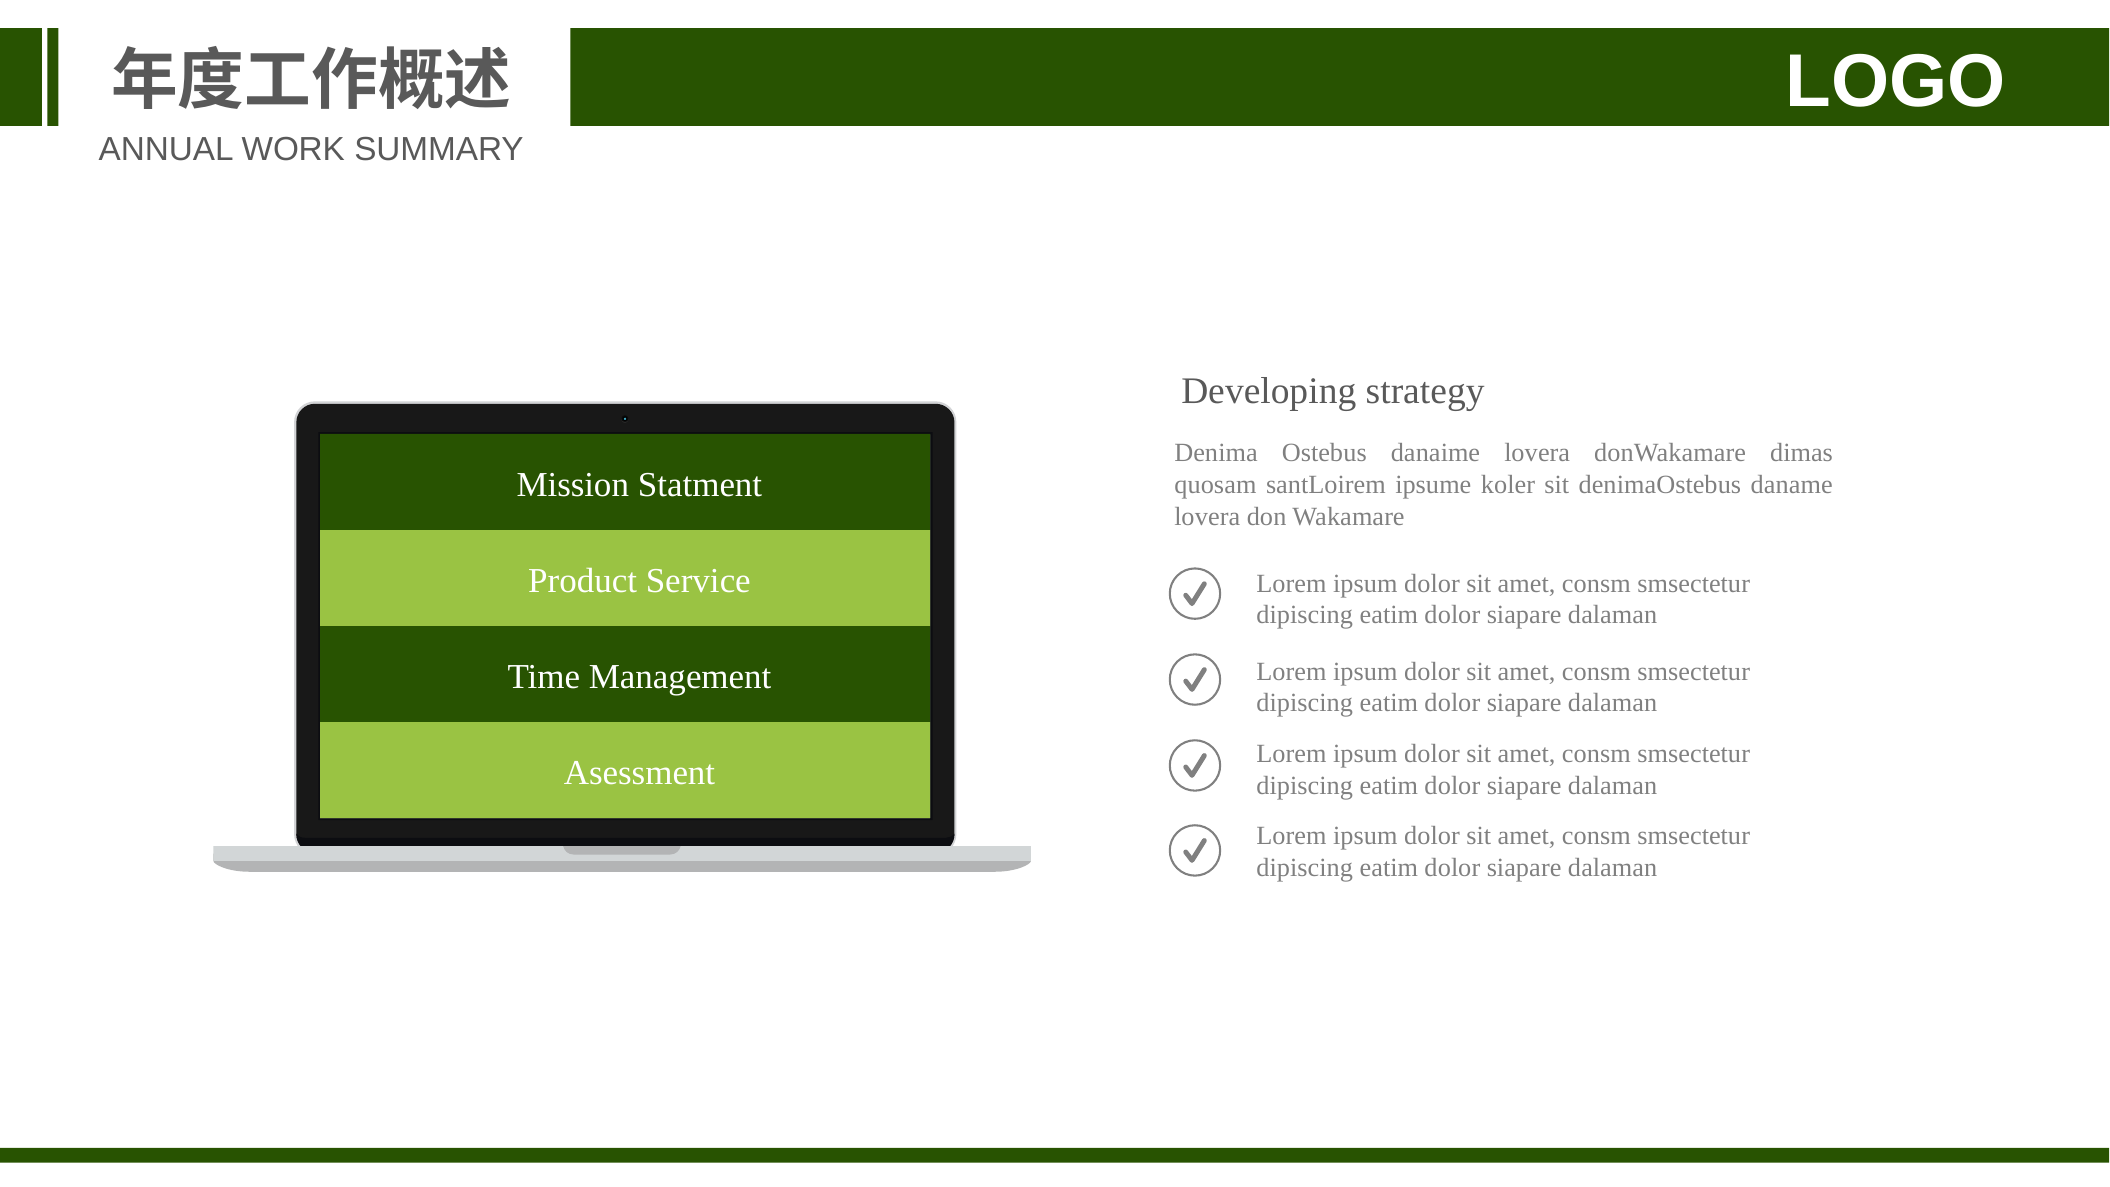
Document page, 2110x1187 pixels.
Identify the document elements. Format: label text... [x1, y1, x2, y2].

text_box 年度工作概述 [96, 28, 527, 119]
text_box ANNUAL WORK SUMMARY [83, 119, 540, 175]
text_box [213, 401, 1031, 872]
text_box LOGO [1739, 31, 2053, 122]
text_box Developing strategy [1166, 359, 1501, 419]
text_box Lorem ipsum dolor sit amet, consm smsectetur dipiscing eatim dolor siapare dalaman [1256, 565, 1859, 629]
text_box Lorem ipsum dolor sit amet, consm smsectetur dipiscing eatim dolor siapare dalaman [1256, 818, 1859, 882]
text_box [1169, 740, 1221, 791]
text_box Lorem ipsum dolor sit amet, consm smsectetur dipiscing eatim dolor siapare dalaman [1256, 736, 1859, 800]
text_box [569, 27, 2110, 127]
text_box [0, 27, 43, 127]
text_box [1169, 825, 1221, 876]
text_box [0, 1147, 2110, 1164]
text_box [1169, 568, 1221, 619]
text_box Denima Ostebus danaime lovera donWakamare dimas quosam santLoirem ipsume koler sit denimaOstebus daname lovera don Wakamare [1159, 428, 1849, 538]
text_box Lorem ipsum dolor sit amet, consm smsectetur dipiscing eatim dolor siapare dalaman [1256, 653, 1859, 717]
text_box [46, 27, 59, 127]
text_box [1169, 654, 1221, 705]
